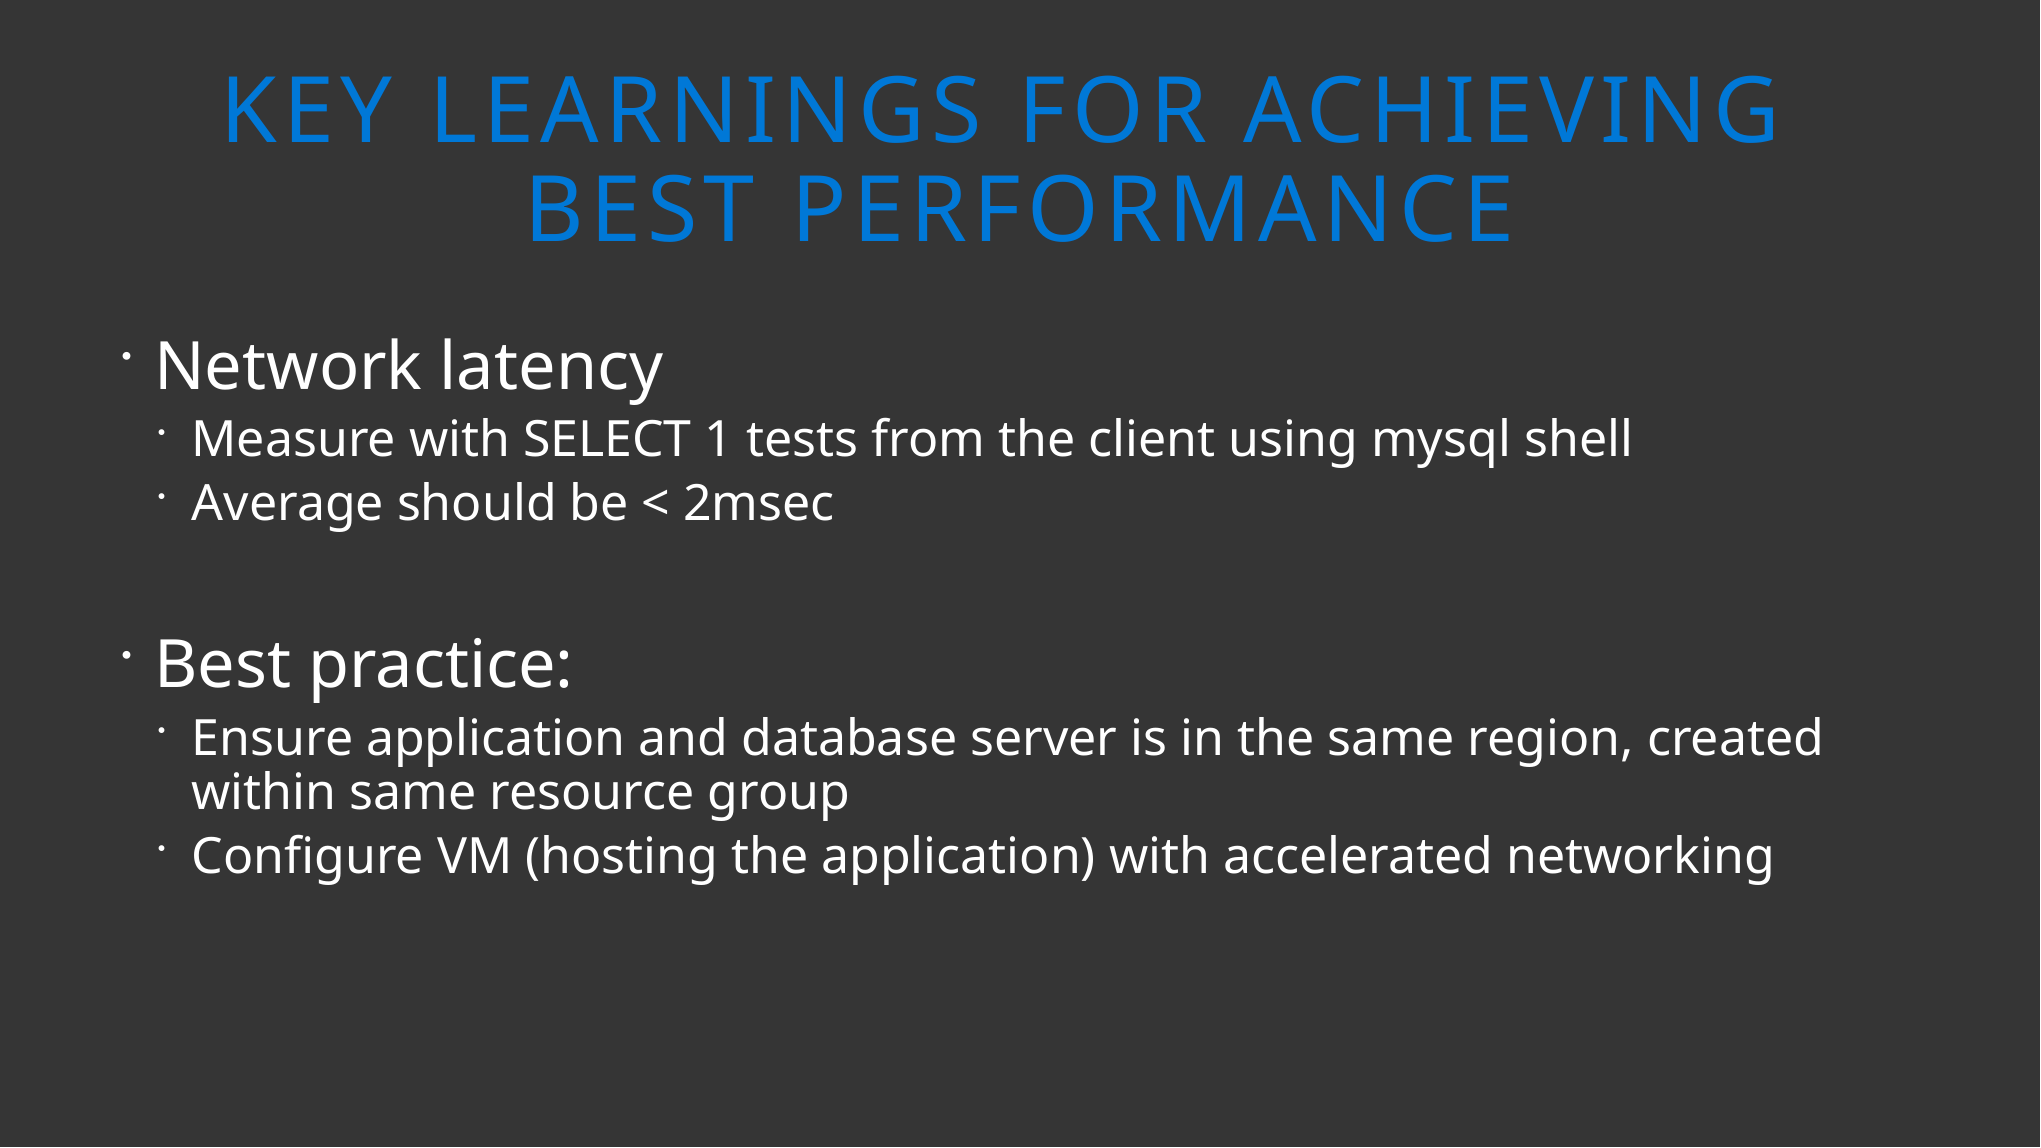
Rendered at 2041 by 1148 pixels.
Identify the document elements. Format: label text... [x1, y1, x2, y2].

list Network latency Measure with SELECT 1 tests from the client using mysql shell Average should be < 2msec Best practice: Ensure application and database server is in the same region, created within same resource group Configure VM (hosting the application) with accelerated networking [92, 316, 1937, 919]
title Key learnings for achieving best performance [45, 48, 1996, 146]
